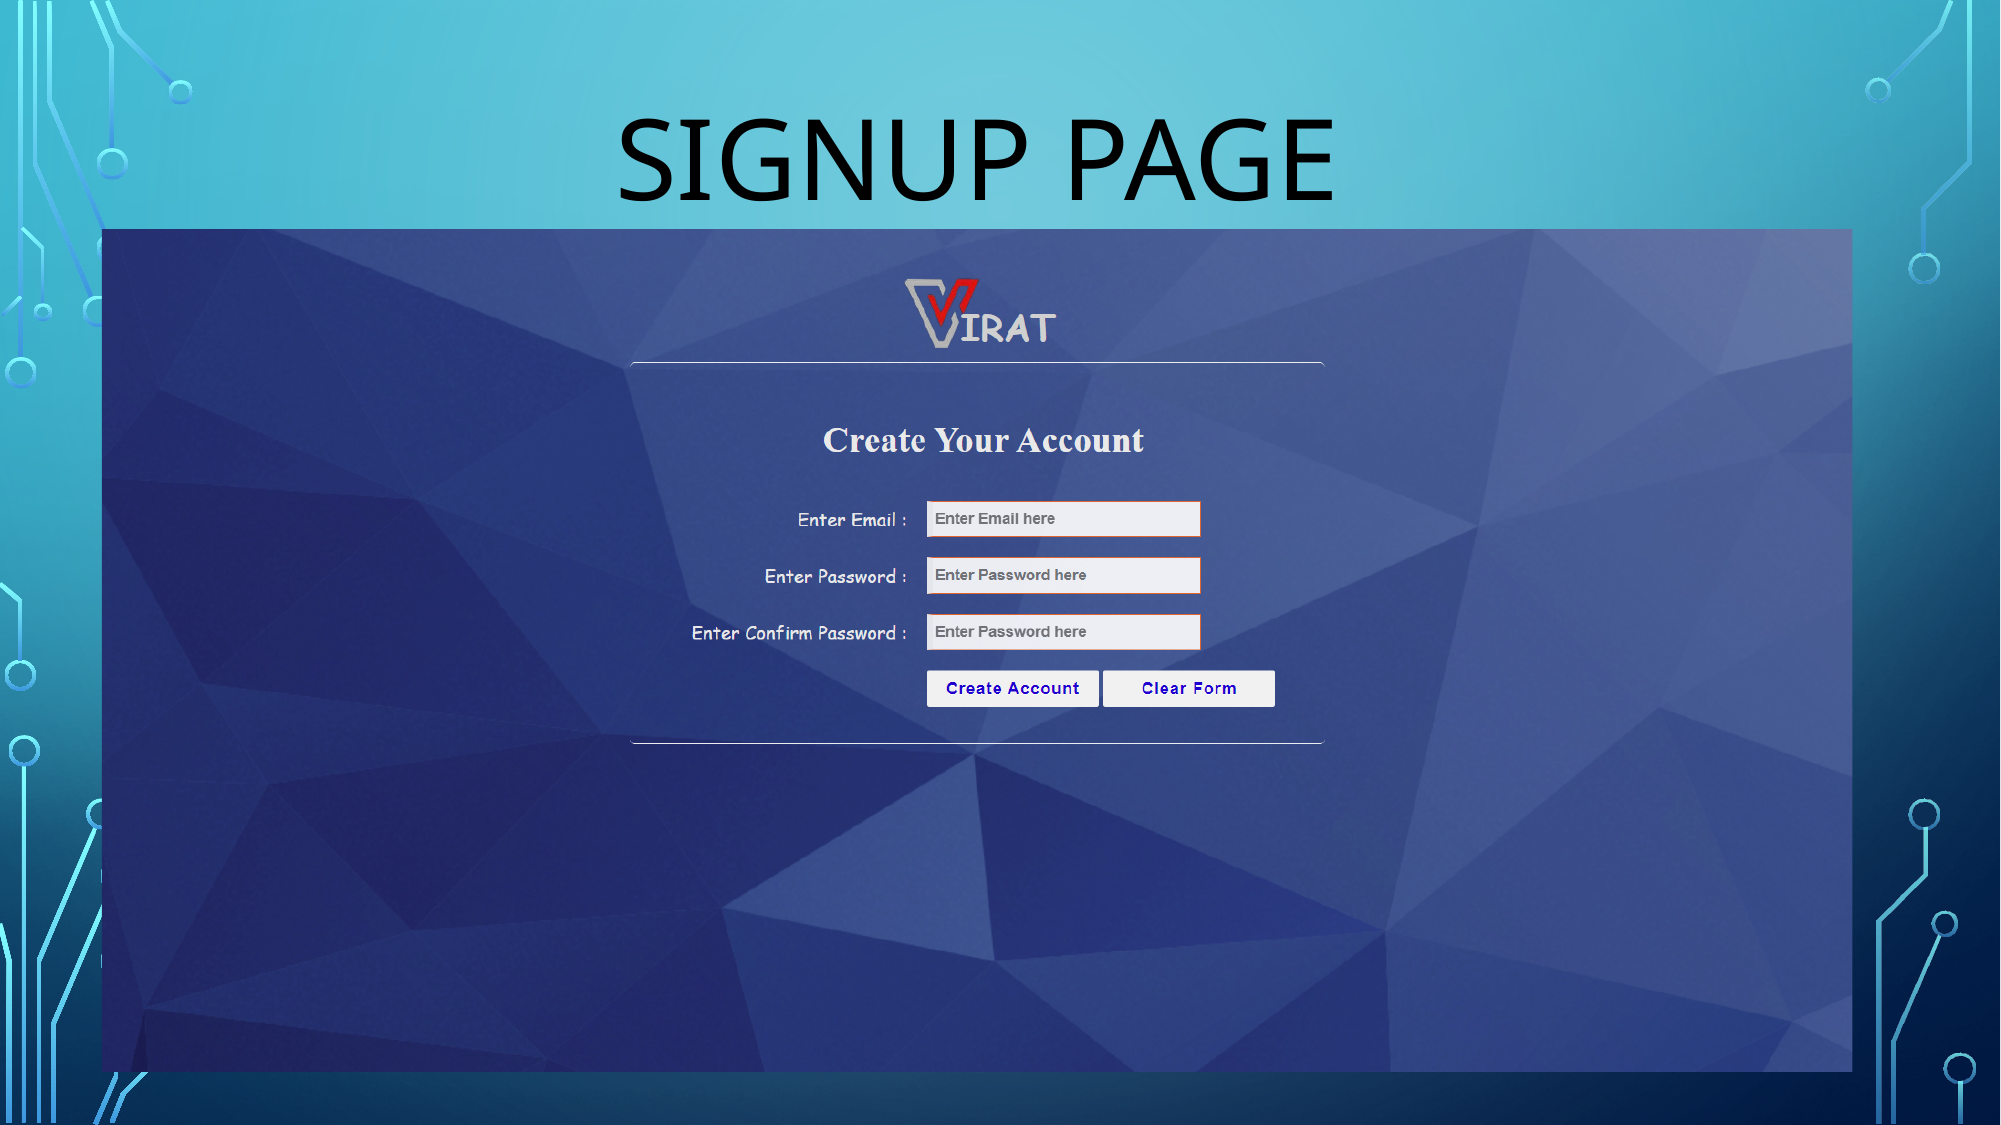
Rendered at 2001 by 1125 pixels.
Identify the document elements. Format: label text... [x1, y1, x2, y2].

list Signup Page [101, 53, 1853, 229]
picture [101, 229, 1853, 1072]
